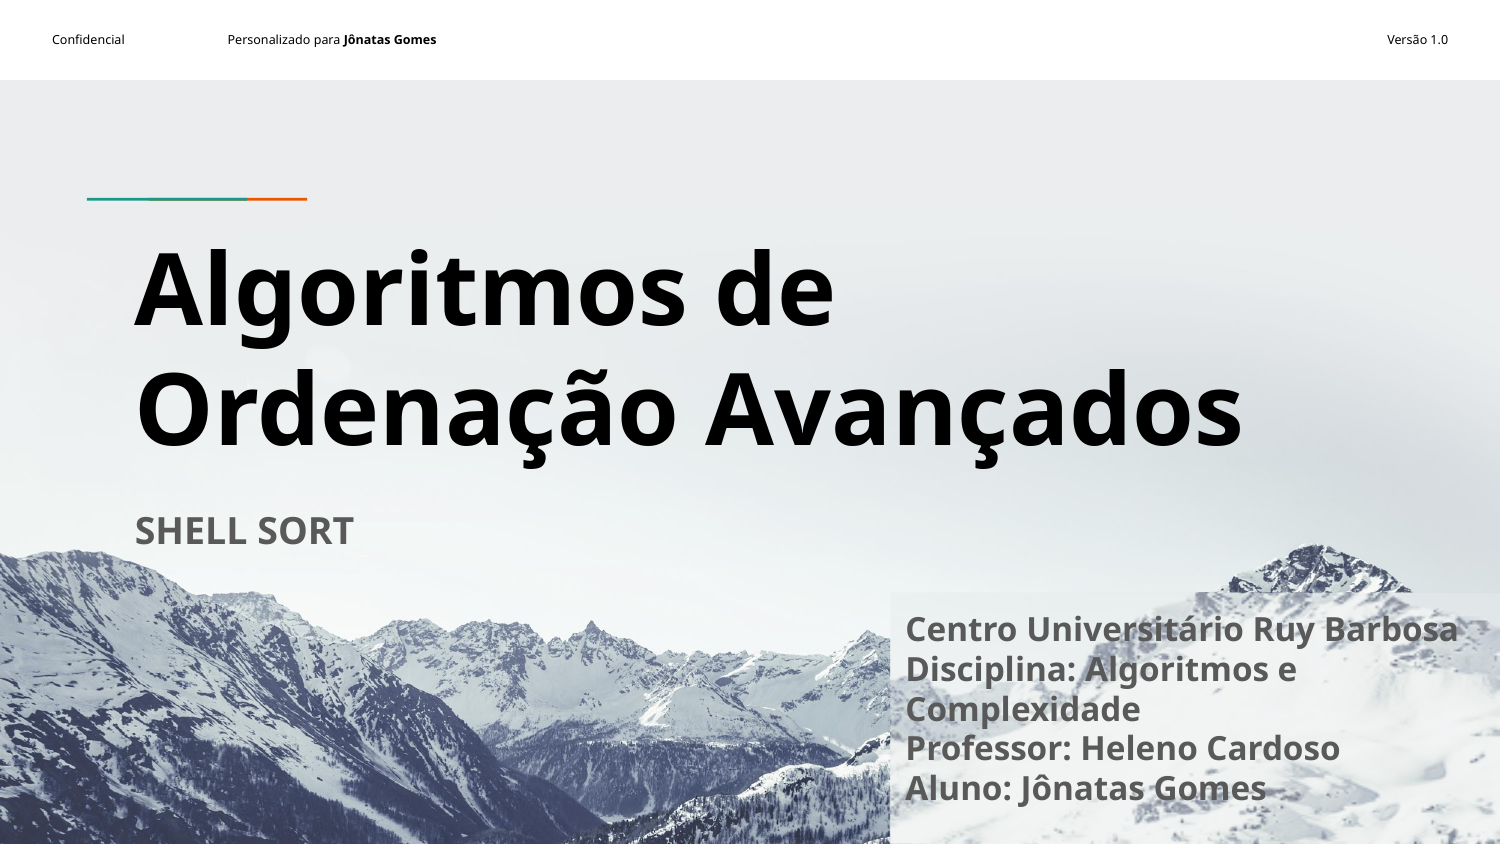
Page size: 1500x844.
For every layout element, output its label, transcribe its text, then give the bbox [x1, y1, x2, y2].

picture [0, 80, 1500, 844]
title Algoritmos de Ordenação Avançados [119, 210, 1287, 484]
subtitle SHELL SORT [119, 491, 922, 581]
